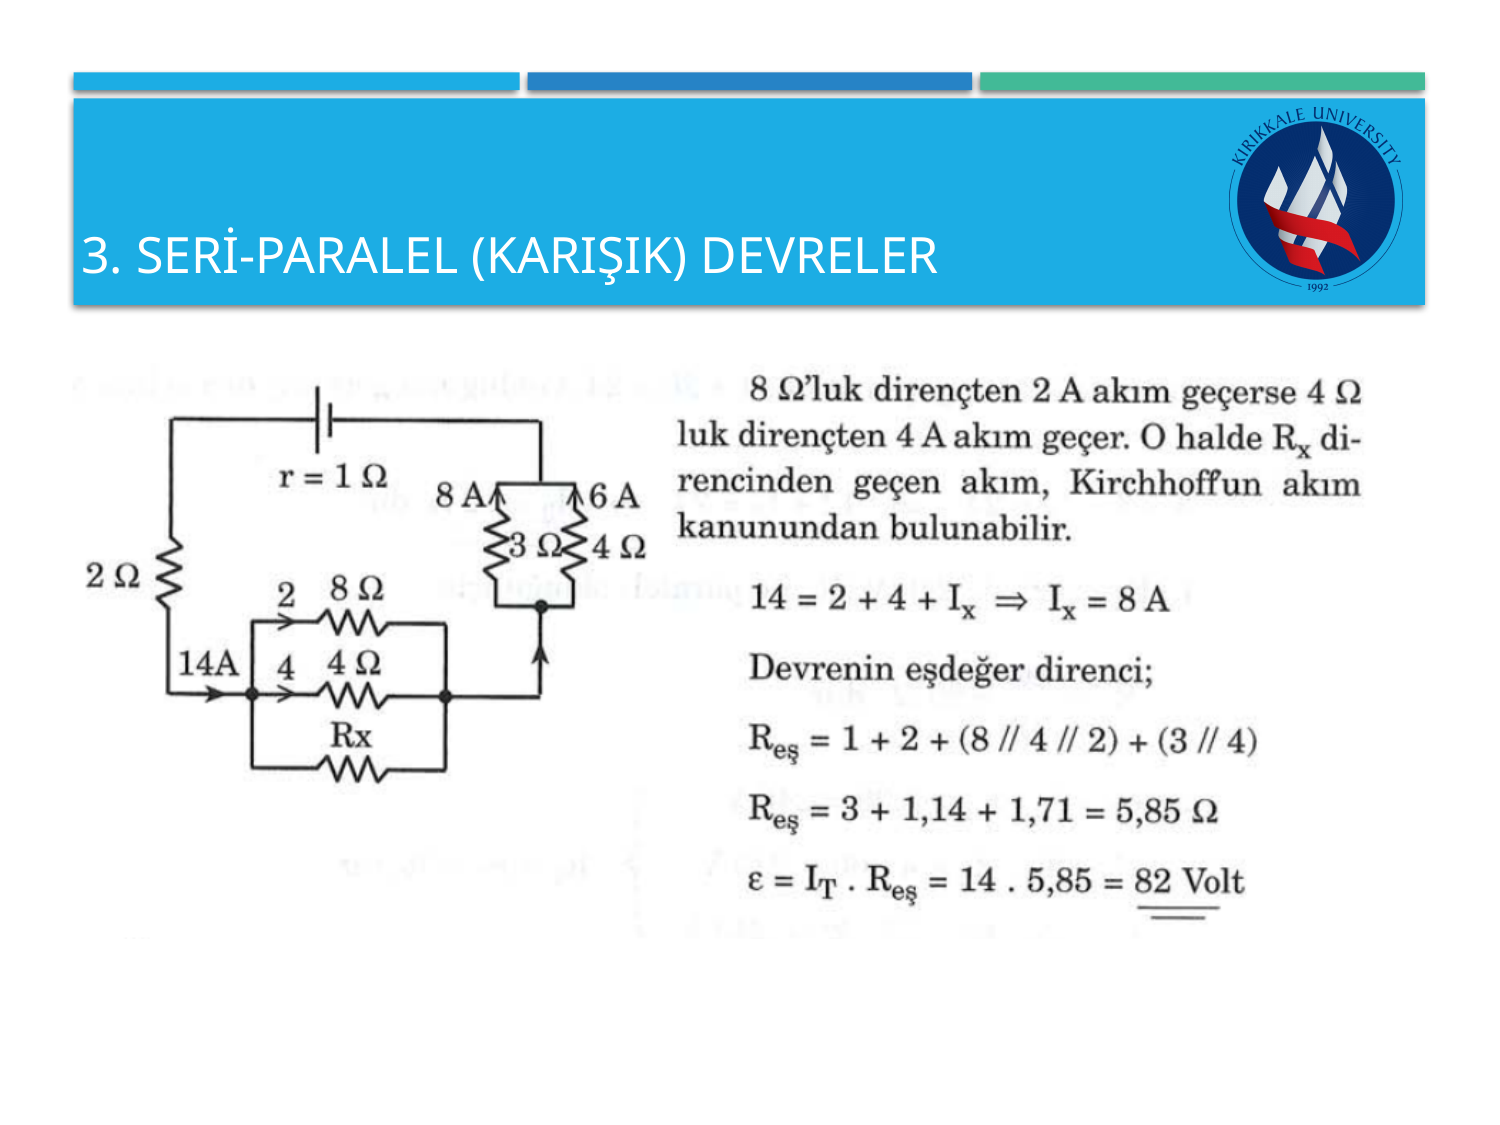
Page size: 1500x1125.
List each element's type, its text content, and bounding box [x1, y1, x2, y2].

picture [1229, 106, 1404, 292]
title 3. seri-paralel (karışık) devreler [66, 141, 1223, 292]
picture [59, 337, 1378, 939]
